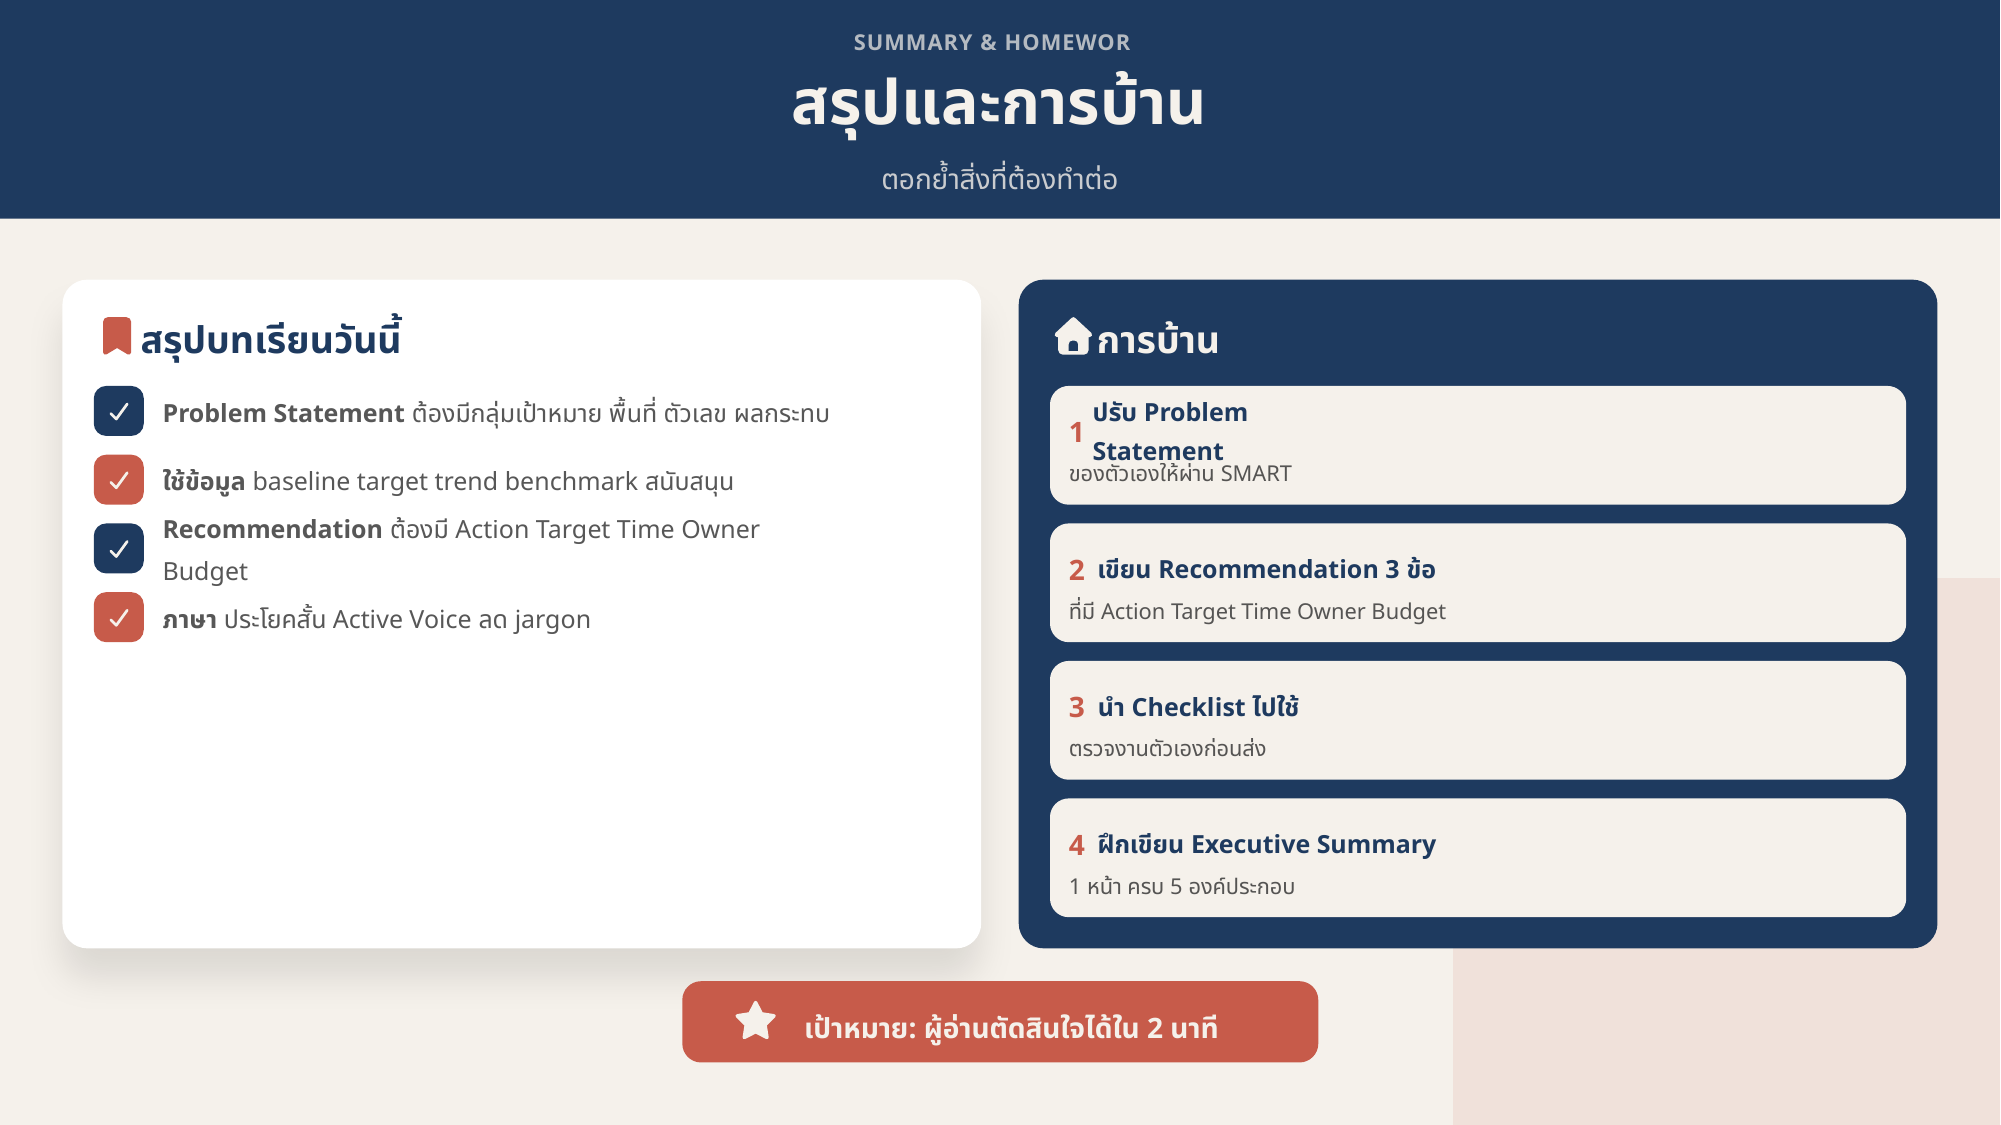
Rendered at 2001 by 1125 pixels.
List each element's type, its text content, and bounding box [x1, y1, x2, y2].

text_box [109, 402, 129, 421]
text_box [62, 279, 982, 949]
text_box [109, 609, 129, 627]
text_box ปรับ Problem Statement [1092, 407, 1382, 446]
text_box ใช้ข้อมูล baseline target trend benchmark สนับสนุน [162, 454, 754, 496]
text_box ของตัวเองให้ผ่าน SMART [1068, 454, 1899, 486]
text_box ฝึกเขียน Executive Summary [1097, 820, 1439, 858]
text_box [93, 592, 144, 643]
text_box [682, 981, 1319, 1063]
text_box [109, 540, 129, 558]
text_box 3 [1068, 679, 1100, 724]
text_box เป้าหมาย: ผู้อ่านตัดสินใจได้ใน 2 นาที [804, 999, 1283, 1044]
text_box [1050, 660, 1907, 780]
text_box การบ้าน [1096, 310, 1925, 361]
text_box [735, 1000, 776, 1040]
text_box นำ Checklist ไปใช้ [1097, 682, 1320, 721]
text_box [103, 317, 132, 355]
text_box Problem Statement ต้องมีกลุ่มเป้าหมาย พื้นที่ ตัวเลข ผลกระทบ [162, 385, 843, 427]
text_box [109, 471, 129, 490]
text_box [1050, 523, 1907, 643]
text_box [1054, 317, 1092, 355]
text_box ที่มี Action Target Time Owner Budget [1068, 592, 1899, 624]
text_box [1453, 578, 2000, 1125]
text_box [93, 454, 144, 505]
text_box 1 หน้า ครบ 5 องค์ประกอบ [1068, 867, 1899, 899]
text_box 4 [1068, 817, 1100, 861]
text_box ภาษา ประโยคสั้น Active Voice ลด jargon [162, 592, 622, 633]
text_box [1050, 798, 1907, 918]
text_box [1050, 385, 1907, 505]
text_box Recommendation ต้องมี Action Target Time Owner Budget [162, 523, 844, 564]
text_box สรุปและการบ้าน [46, 60, 1954, 139]
text_box [1018, 279, 1938, 949]
text_box [0, 0, 2000, 219]
text_box 1 [1068, 404, 1094, 449]
text_box ตอกย้ำสิ่งที่ต้องทำต่อ [55, 151, 1945, 195]
text_box [93, 385, 144, 436]
text_box 2 [1068, 542, 1099, 586]
text_box ตรวจงานตัวเองก่อนส่ง [1068, 729, 1899, 761]
text_box [93, 523, 144, 574]
text_box เขียน Recommendation 3 ข้อ [1097, 545, 1442, 583]
text_box SUMMARY & HOMEWORK [57, 23, 1943, 55]
text_box สรุปบทเรียนวันนี้ [140, 310, 969, 361]
